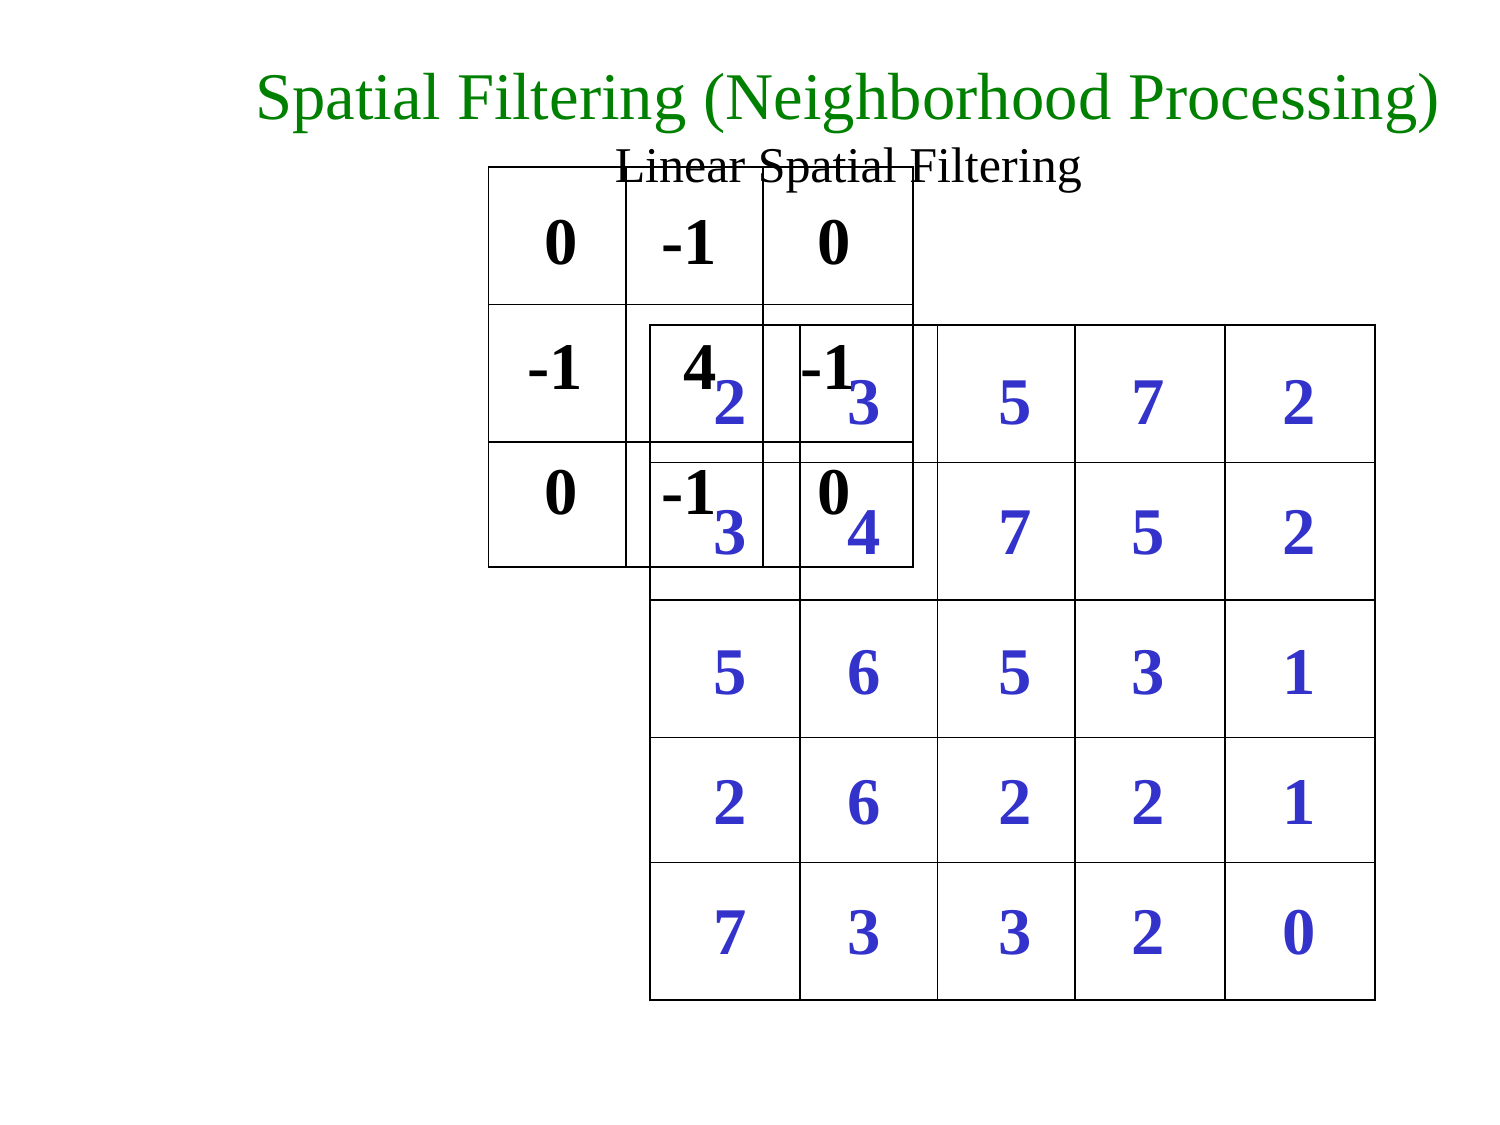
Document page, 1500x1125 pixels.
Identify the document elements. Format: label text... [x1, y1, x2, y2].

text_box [488, 166, 914, 568]
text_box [649, 324, 1376, 1001]
text_box Spatial Filtering (Neighborhood Processing) Linear Spatial Filtering [214, 45, 1483, 201]
